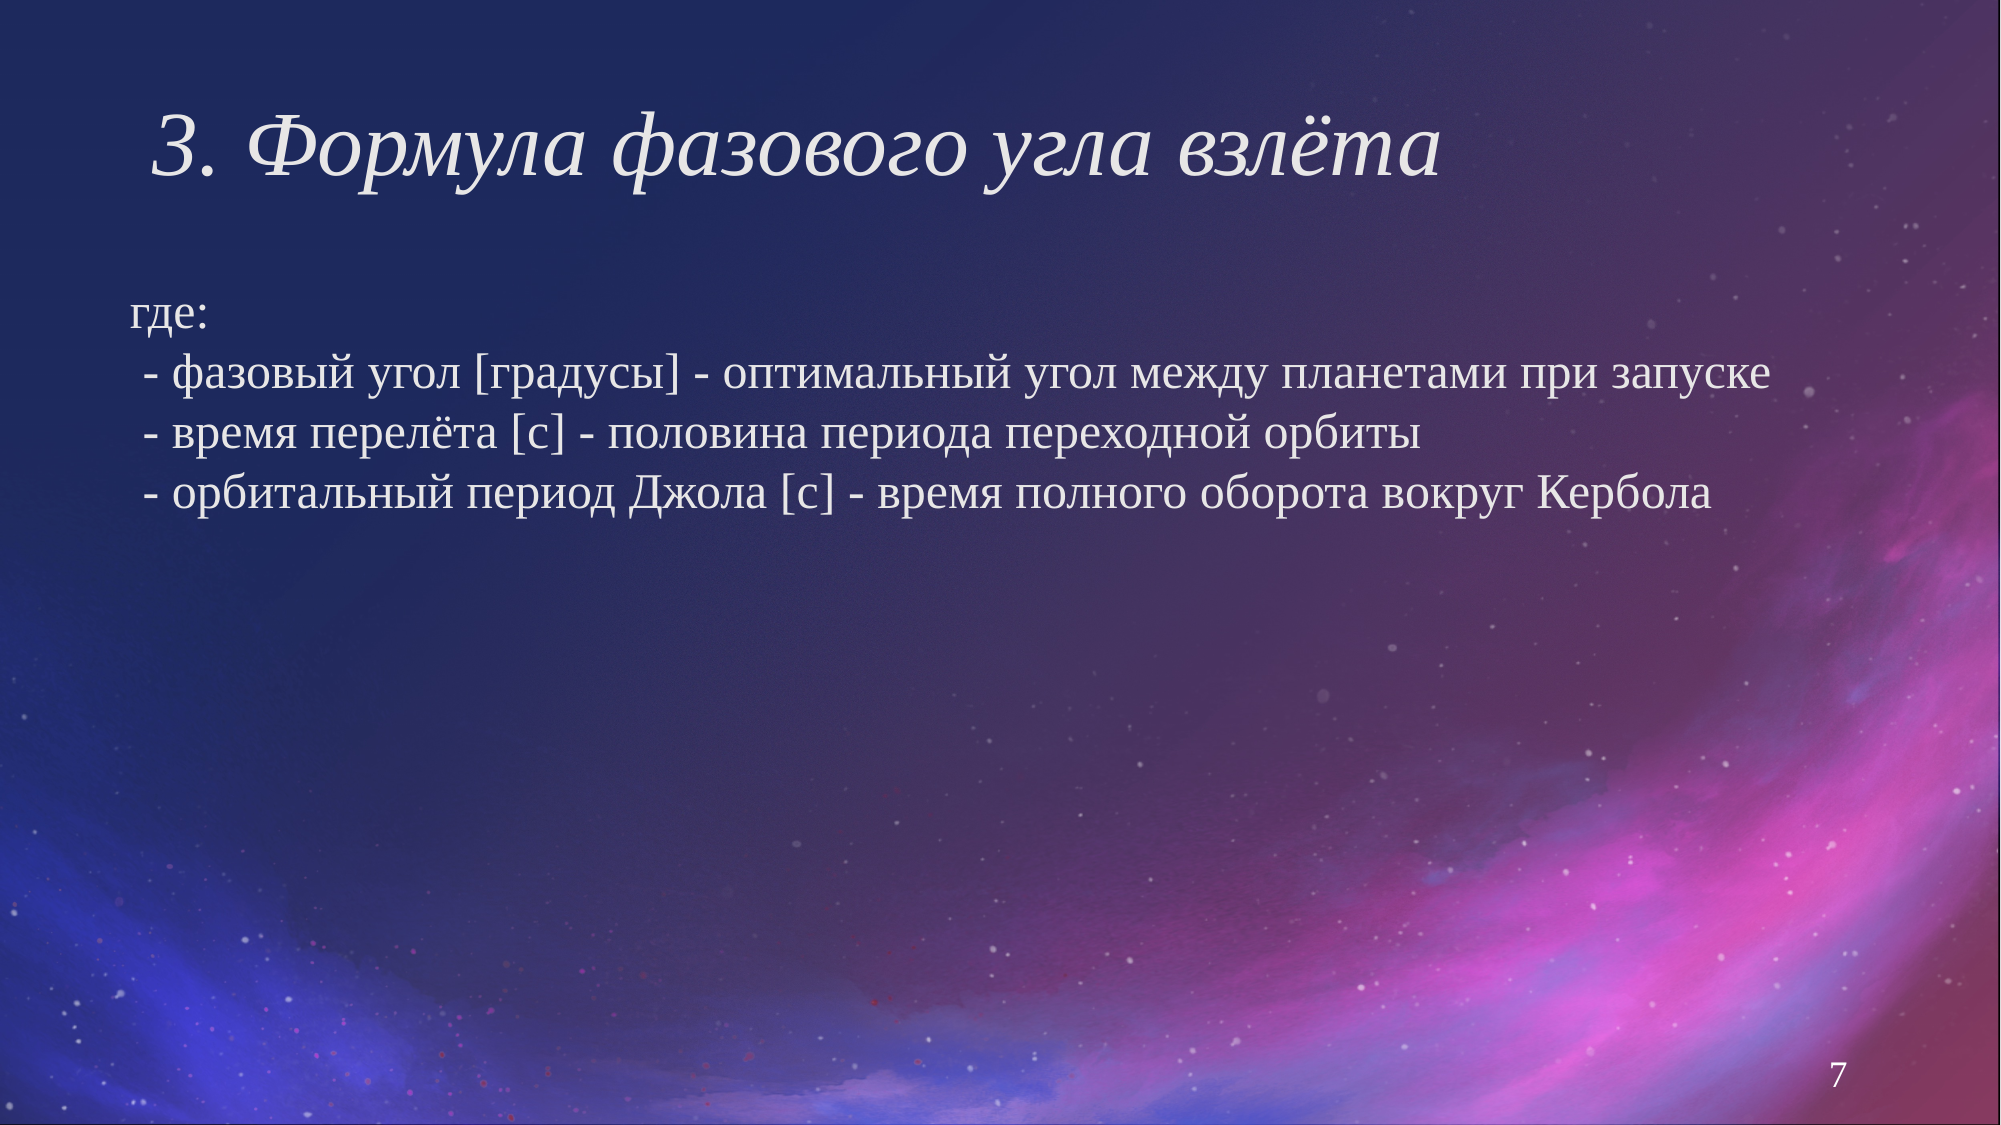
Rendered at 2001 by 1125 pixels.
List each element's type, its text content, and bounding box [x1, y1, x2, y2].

picture [0, 0, 2001, 1125]
slide_number 7 [1412, 1042, 1863, 1103]
title 3. Формула фазового угла взлёта [137, 59, 1863, 278]
